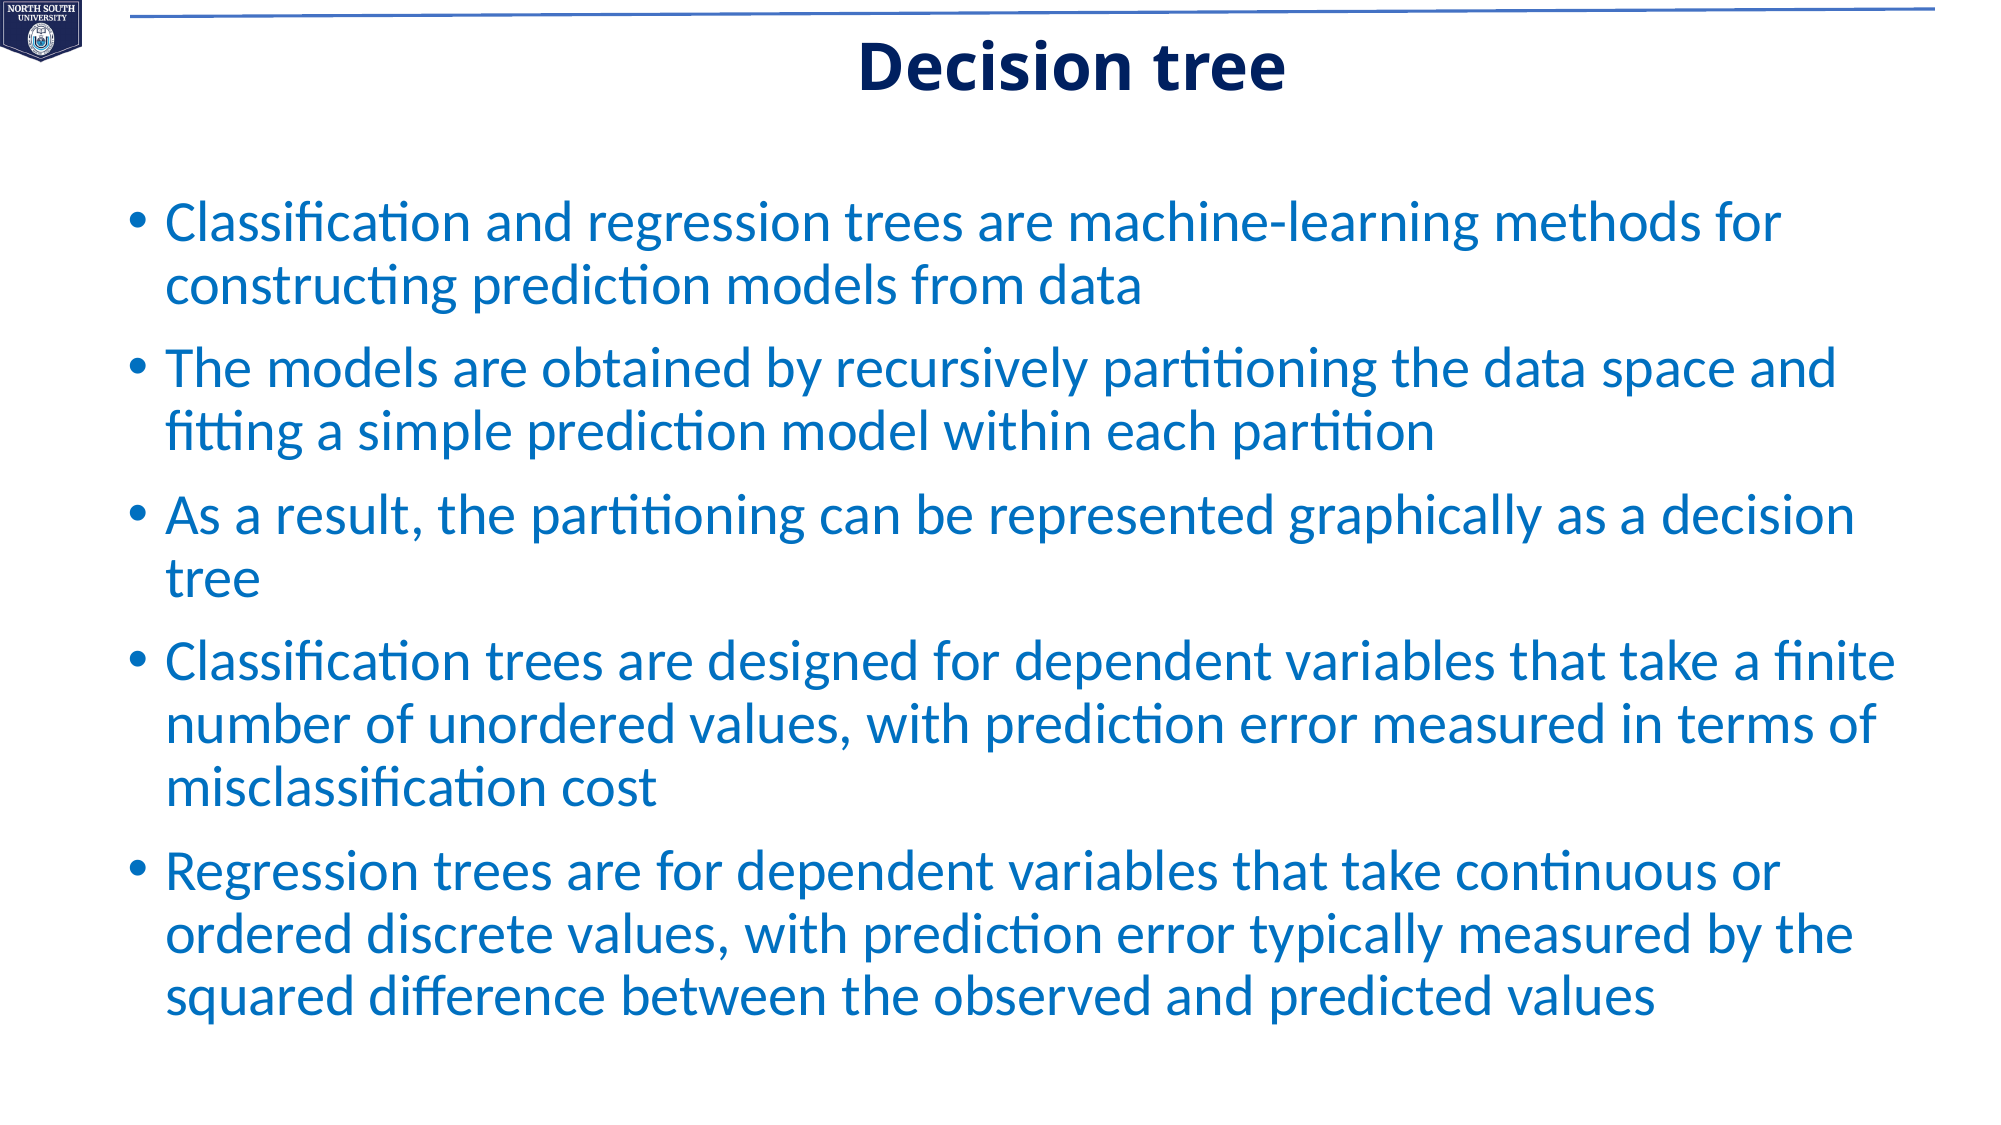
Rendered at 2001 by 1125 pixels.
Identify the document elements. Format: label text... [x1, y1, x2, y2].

picture [0, 0, 82, 65]
title Decision tree [209, 25, 1935, 112]
list Classification and regression trees are machine-learning methods for constructing prediction models from data The models are obtained by recursively partitioning the data space and fitting a simple prediction model within each partition As a result, the partitioning can be represented graphically as a decision tree Classification trees are designed for dependent variables that take a finite number of unordered values, with prediction error measured in terms of misclassification cost Regression trees are for dependent variables that take continuous or ordered discrete values, with prediction error typically measured by the squared difference between the observed and predicted values [112, 183, 1970, 1043]
